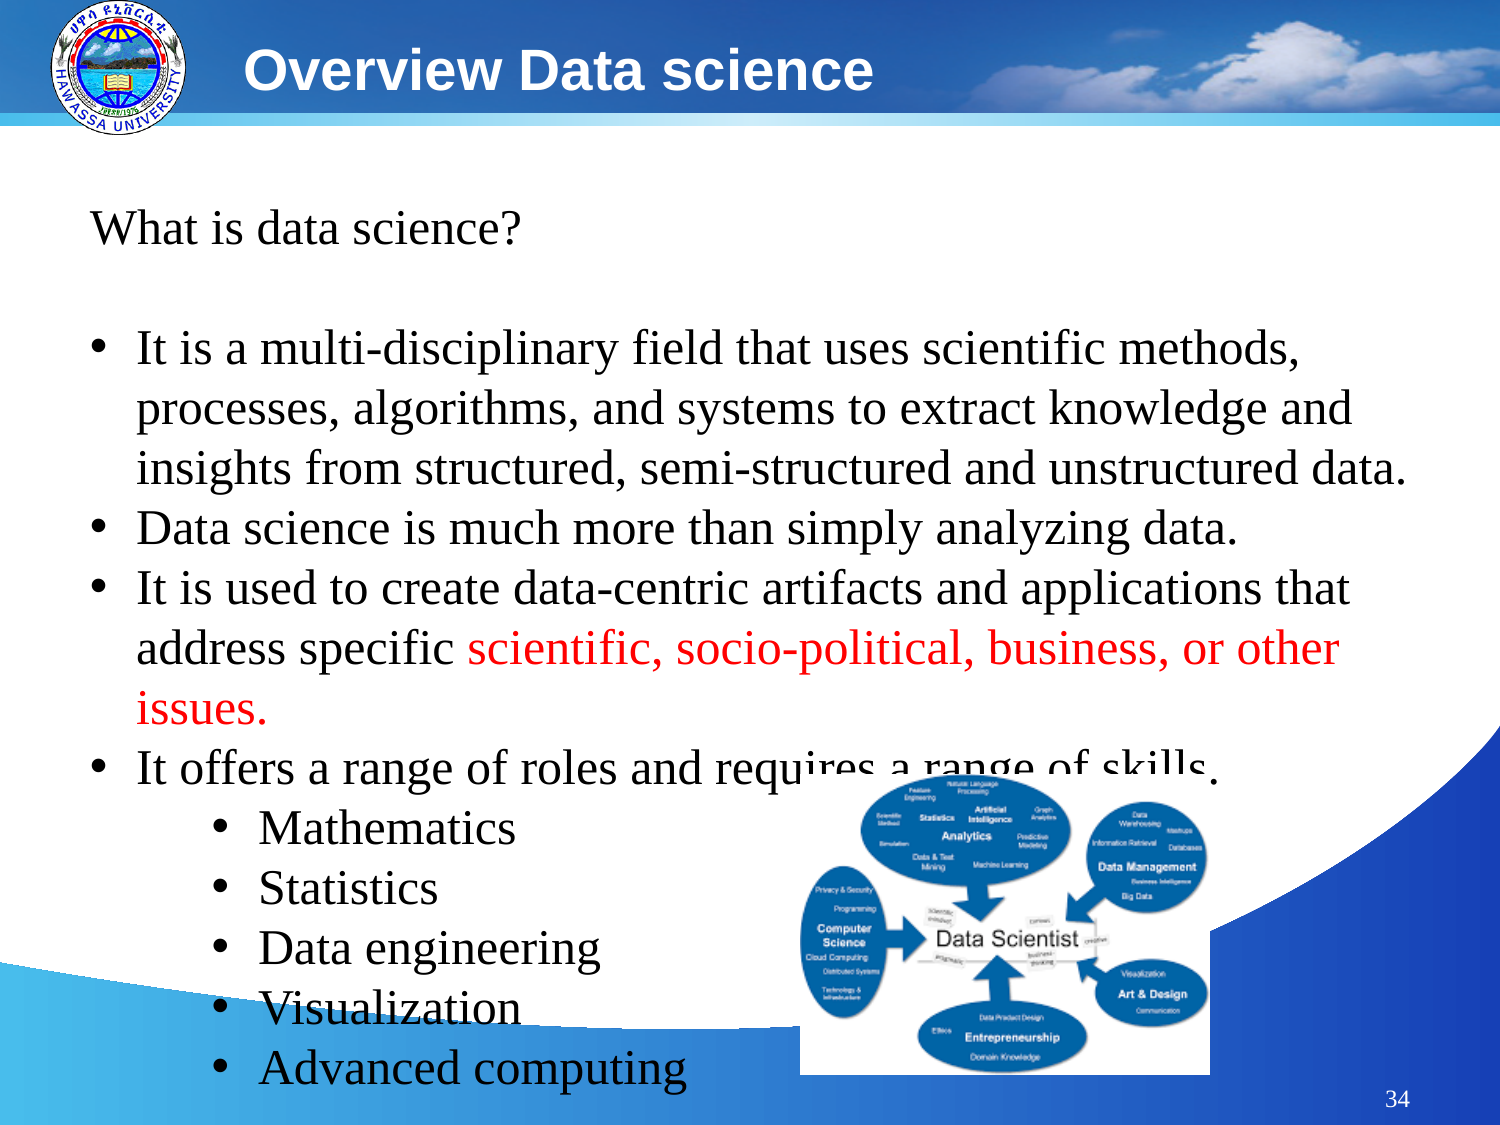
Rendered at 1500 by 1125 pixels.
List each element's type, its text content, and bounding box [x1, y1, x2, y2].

text_box Overview Data science [228, 24, 892, 110]
picture [799, 774, 1210, 1076]
text_box What is data science? It is a multi-disciplinary field that uses scientific methods, processes, algorithms, and systems to extract knowledge and insights from structured, semi-structured and unstructured data. Data science is much more than simply analyzing data. It is used to create data-centric artifacts and applications that address specific scientific, socio-political, business, or other issues. It offers a range of roles and requires a range of skills. Mathematics Statistics Data engineering Visualization Advanced computing [74, 187, 1438, 1103]
slide_number 34 [1074, 1074, 1425, 1103]
picture [0, 0, 1500, 135]
